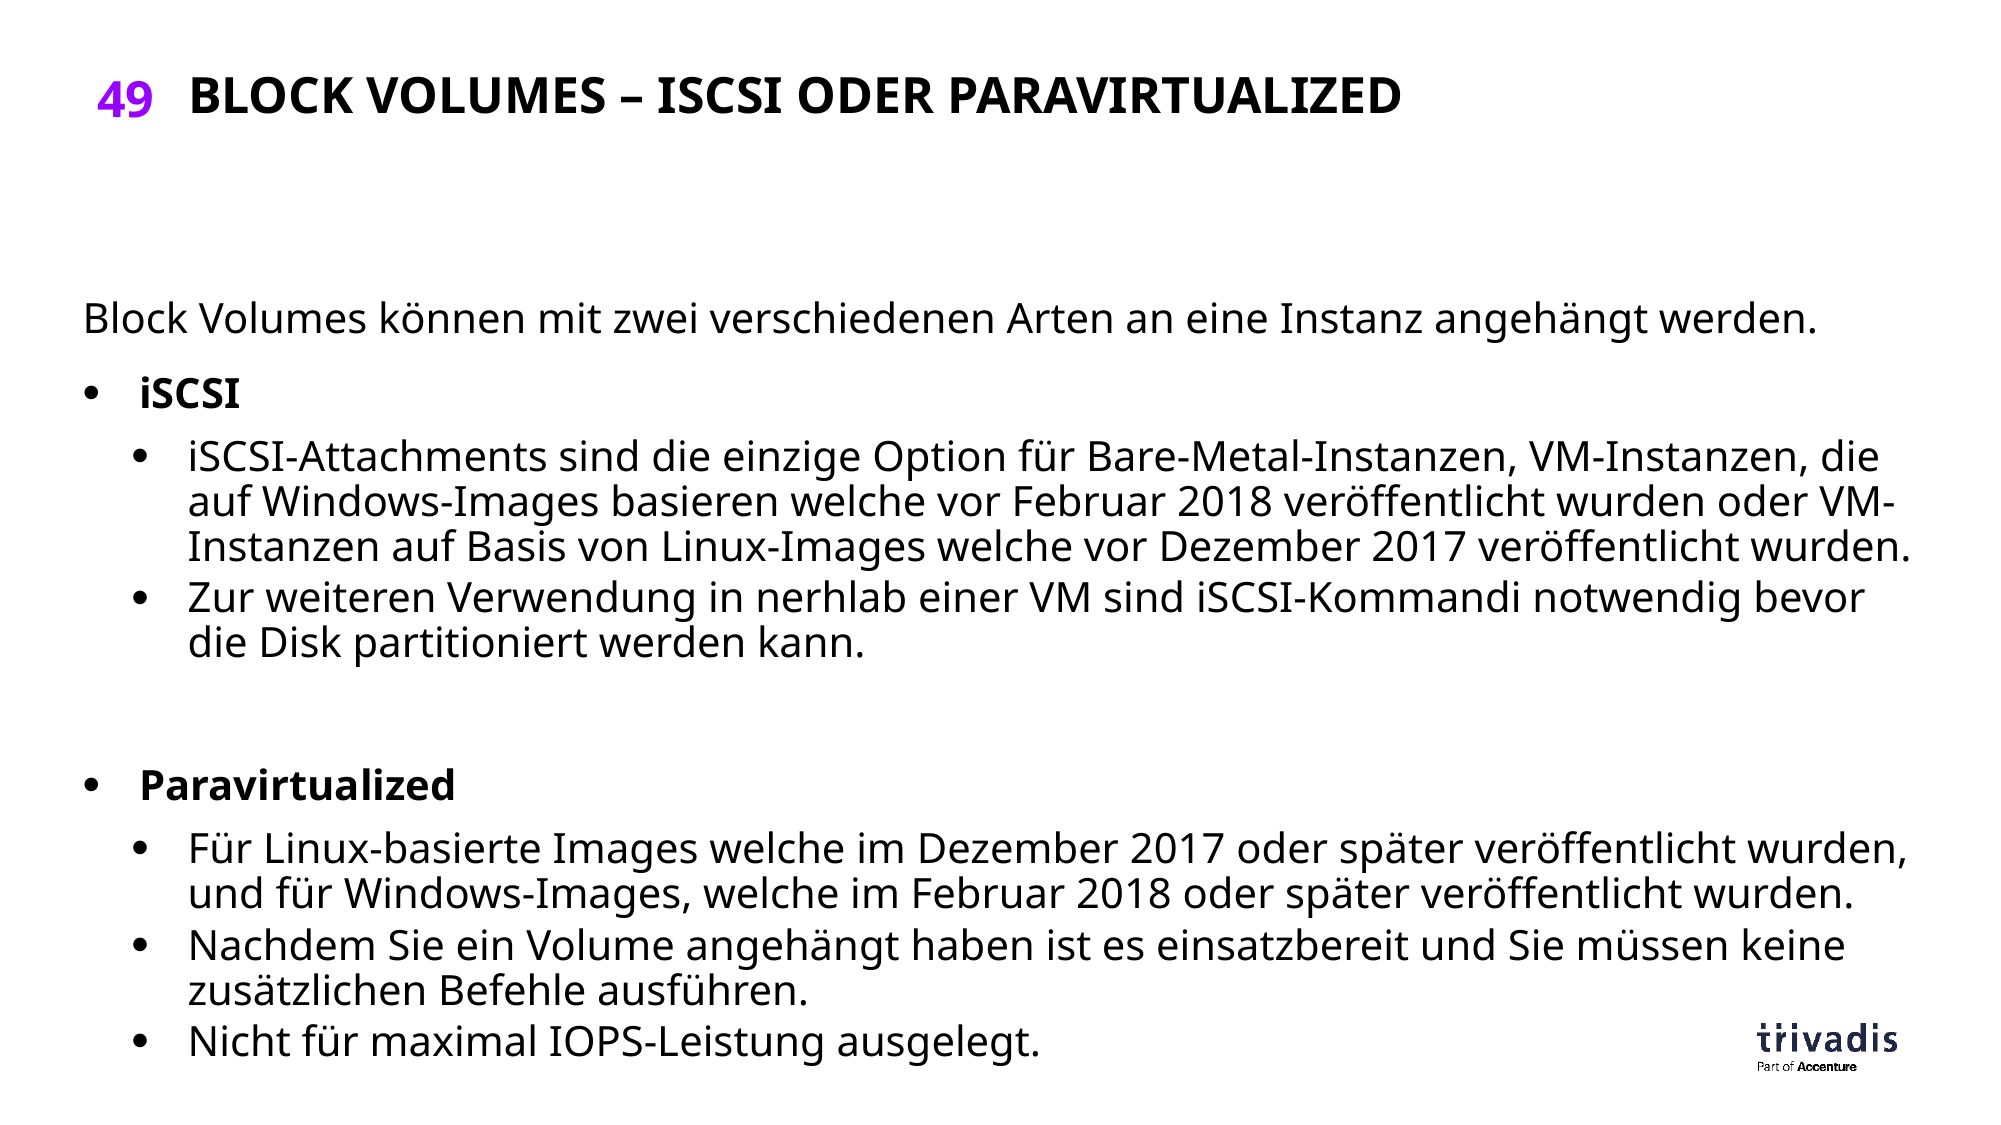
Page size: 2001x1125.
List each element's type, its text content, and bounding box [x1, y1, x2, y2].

list Block Volumes können mit zwei verschiedenen Arten an eine Instanz angehängt werden. iSCSI iSCSI-Attachments sind die einzige Option für Bare-Metal-Instanzen, VM-Instanzen, die auf Windows-Images basieren welche vor Februar 2018 veröffentlicht wurden oder VM-Instanzen auf Basis von Linux-Images welche vor Dezember 2017 veröffentlicht wurden. Zur weiteren Verwendung in nerhlab einer VM sind iSCSI-Kommandi notwendig bevor die Disk partitioniert werden kann. Paravirtualized Für Linux-basierte Images welche im Dezember 2017 oder später veröffentlicht wurden, und für Windows-Images, welche im Februar 2018 oder später veröffentlicht wurden. Nachdem Sie ein Volume angehängt haben ist es einsatzbereit und Sie müssen keine zusätzlichen Befehle ausführen. Nicht für maximal IOPS-Leistung ausgelegt. [65, 284, 1933, 1062]
title Block volumes – ISCSI oder PARAVIRTUALIZED [170, 63, 1933, 136]
picture [1757, 1062, 1897, 1071]
